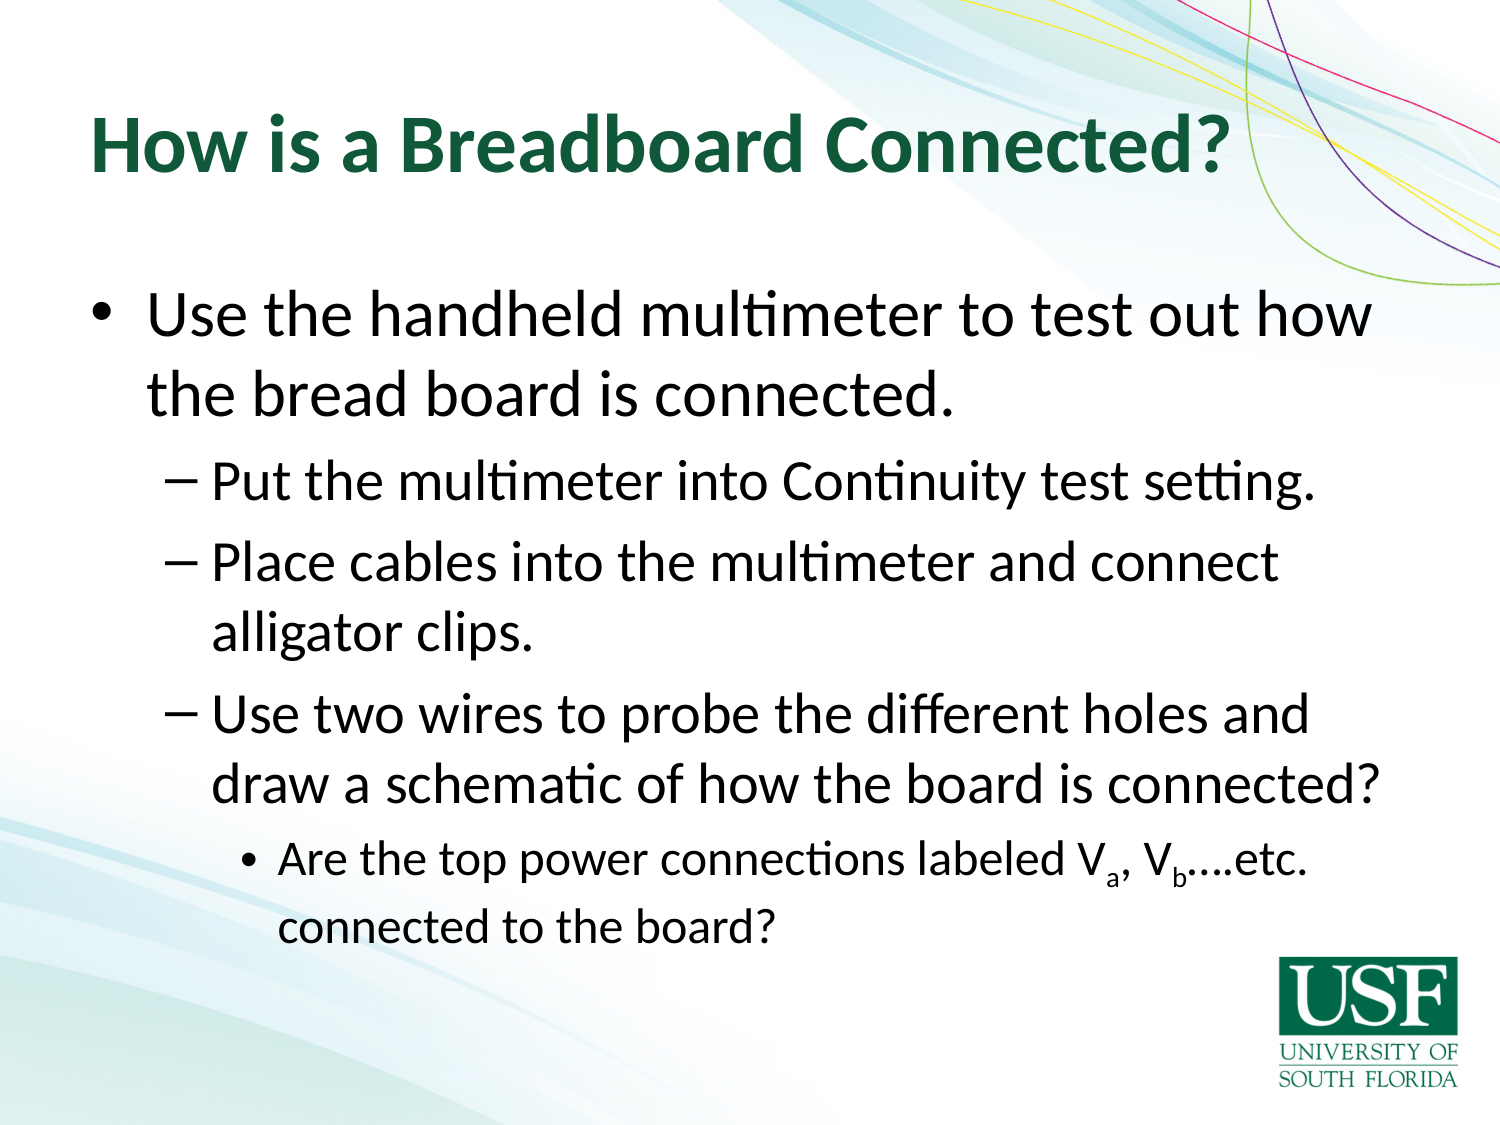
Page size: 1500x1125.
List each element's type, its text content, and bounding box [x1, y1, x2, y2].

picture [0, 0, 1500, 1125]
list Use the handheld multimeter to test out how the bread board is connected. Put the multimeter into Continuity test setting. Place cables into the multimeter and connect alligator clips. Use two wires to probe the different holes and draw a schematic of how the board is connected? Are the top power connections labeled Va, Vb….etc. connected to the board? [75, 262, 1425, 1005]
title How is a Breadboard Connected? [75, 45, 1425, 233]
